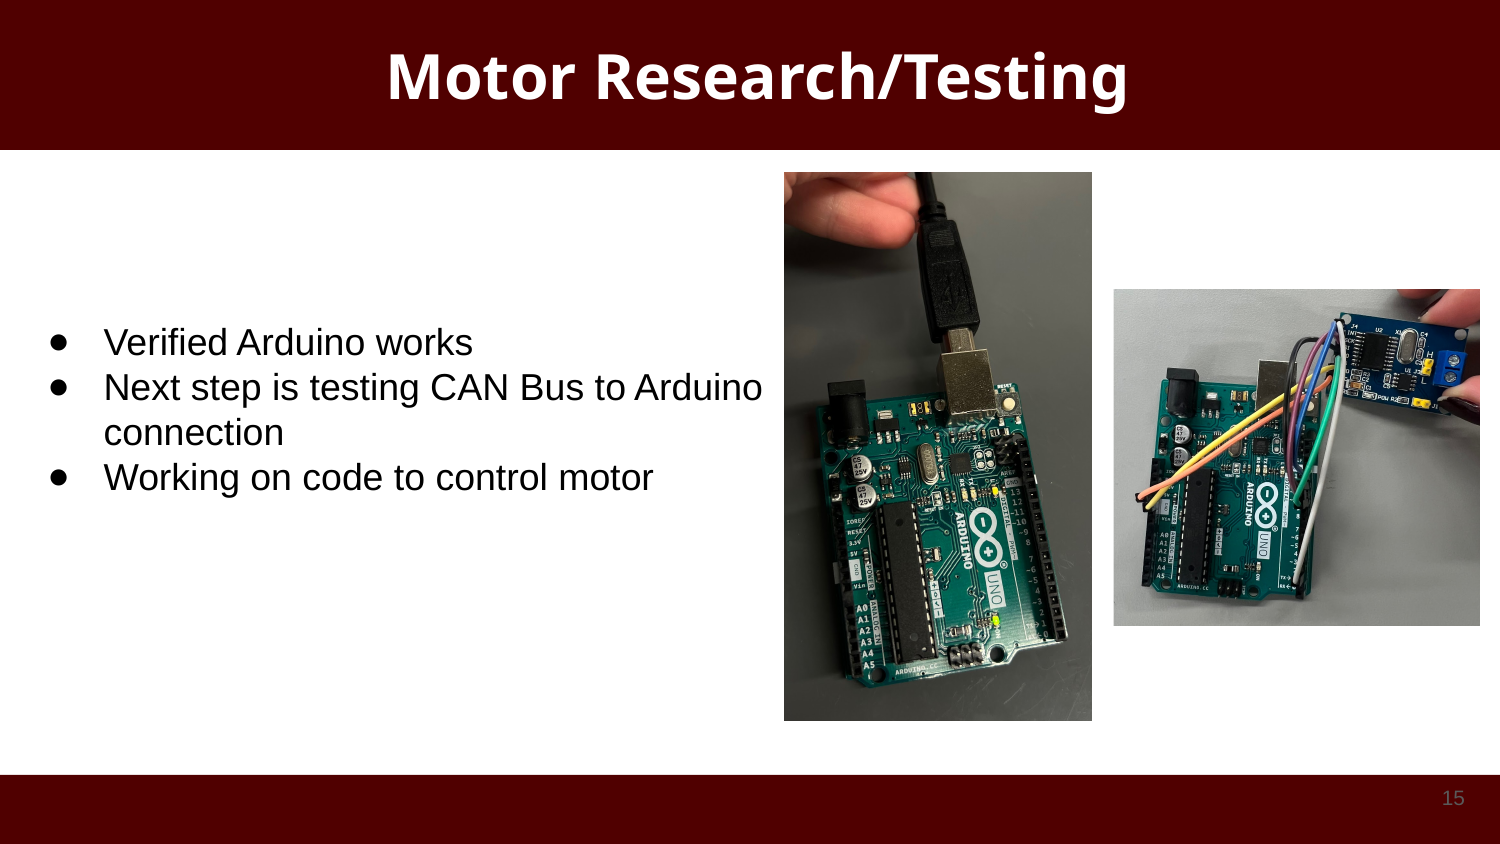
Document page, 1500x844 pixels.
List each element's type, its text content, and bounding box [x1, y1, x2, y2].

picture [1113, 288, 1481, 626]
title Motor Research/Testing [0, 0, 1500, 150]
picture [783, 171, 1093, 721]
text_box Verified Arduino works Next step is testing CAN Bus to Arduino connection Working on code to control motor [13, 302, 778, 541]
slide_number ‹#› [1389, 764, 1480, 830]
title [0, 774, 1500, 844]
